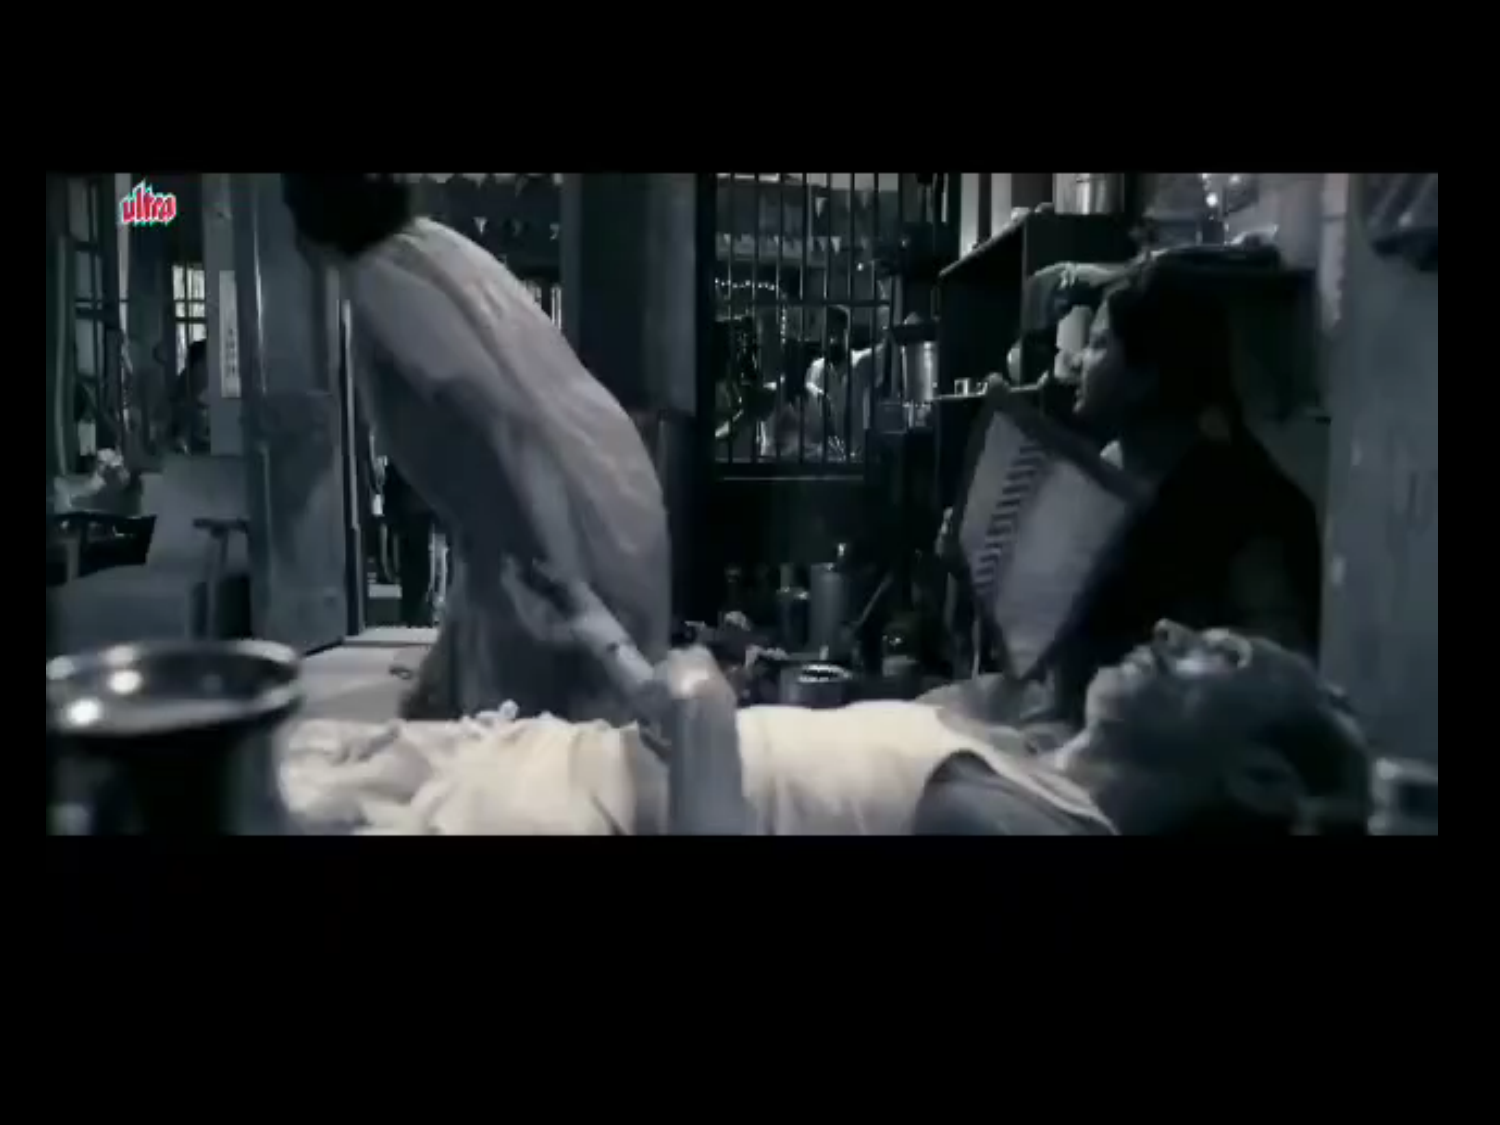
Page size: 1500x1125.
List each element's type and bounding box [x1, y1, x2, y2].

text_box [45, 56, 1439, 954]
